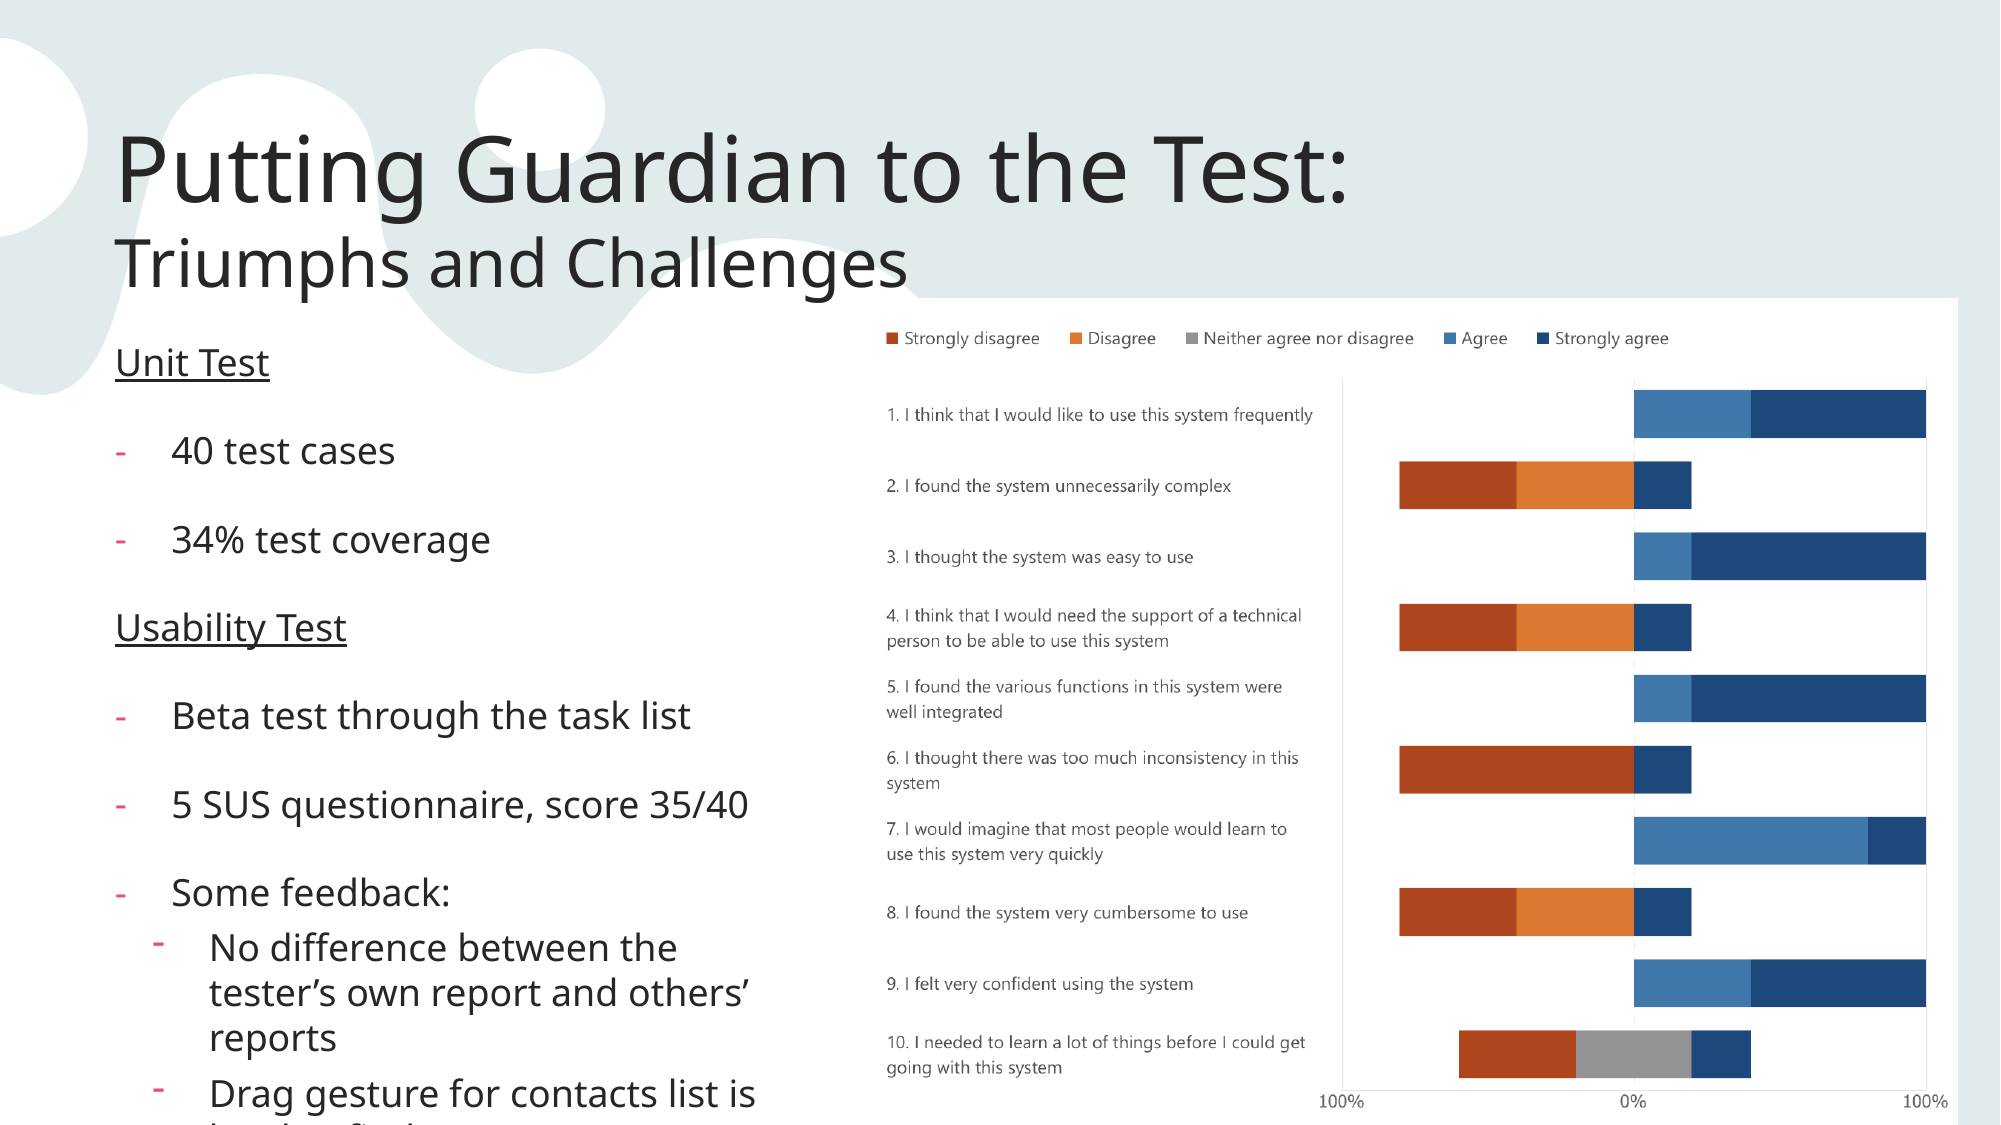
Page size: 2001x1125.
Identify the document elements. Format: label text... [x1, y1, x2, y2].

list Unit Test 40 test cases 34% test coverage Usability Test Beta test through the task list 5 SUS questionnaire, score 35/40 Some feedback: No difference between the tester’s own report and others’ reports Drag gesture for contacts list is hard to find [99, 308, 823, 1125]
title Putting Guardian to the Test: Triumphs and Challenges [99, 91, 1900, 309]
picture [855, 298, 1958, 1125]
